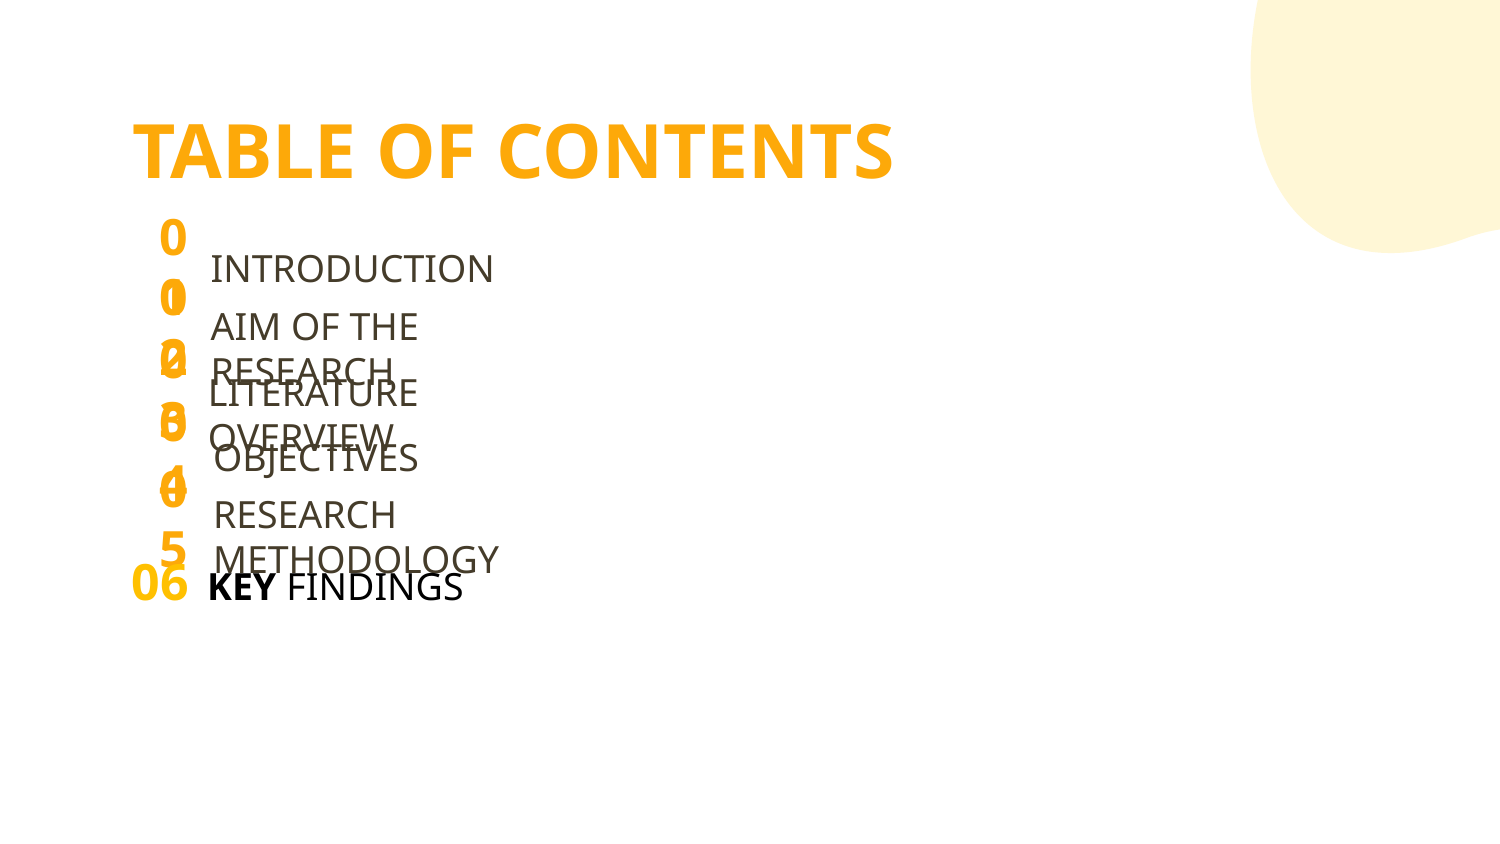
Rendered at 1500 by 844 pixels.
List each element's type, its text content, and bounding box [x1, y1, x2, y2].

title 02 [116, 298, 204, 352]
subtitle OBJECTIVES [198, 418, 544, 472]
title 03 [116, 362, 204, 416]
title 04 [116, 425, 204, 479]
title 05 [116, 490, 204, 526]
text_box 06 KEY FINDINGS [116, 526, 513, 667]
title TABLE OF CONTENTS [116, 88, 1390, 190]
subtitle LITERATURE OVERVIEW [192, 354, 566, 409]
title 01 [116, 238, 204, 293]
subtitle INTRODUCTION [195, 229, 542, 284]
subtitle AIM OF THE RESEARCH [195, 287, 599, 341]
subtitle RESEARCH METHODOLOGY [198, 476, 644, 530]
